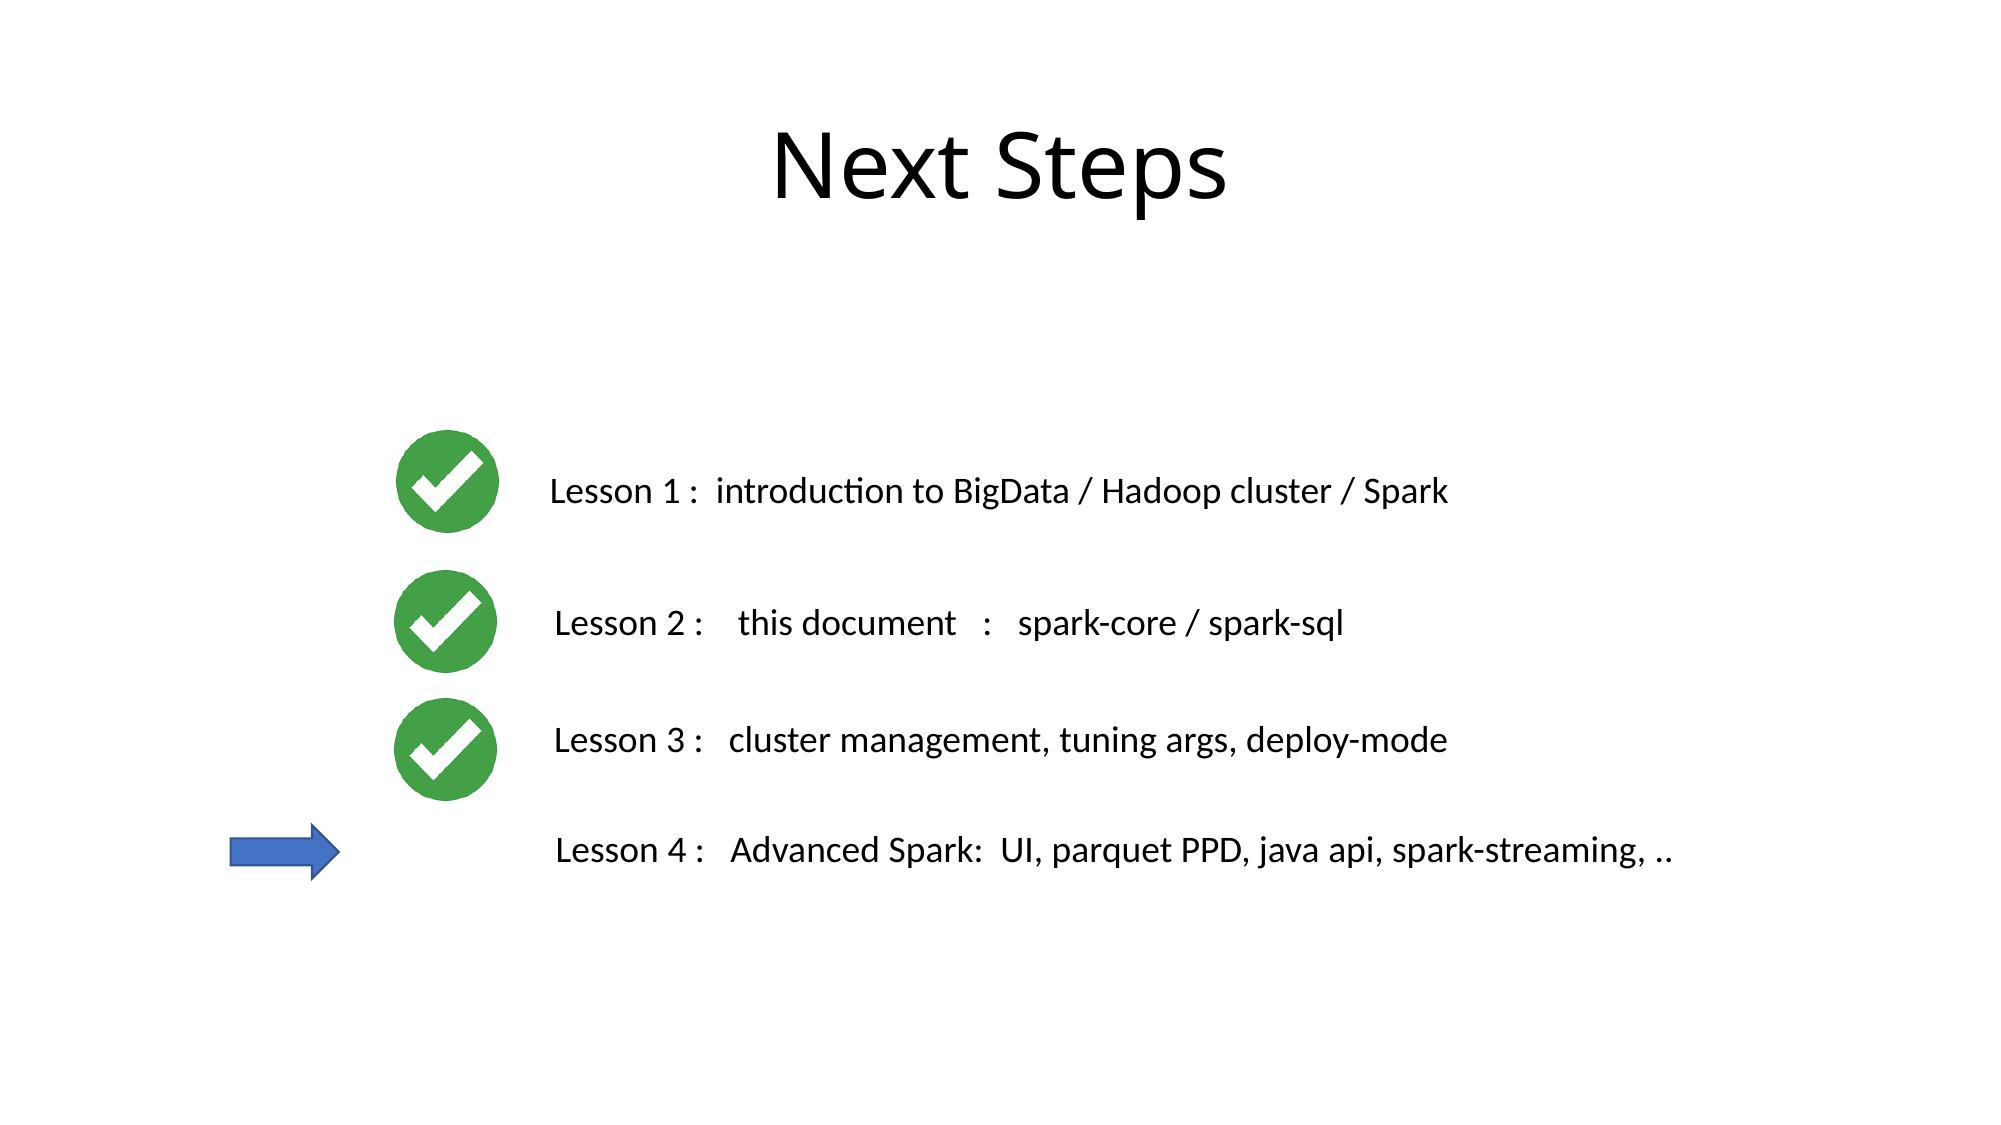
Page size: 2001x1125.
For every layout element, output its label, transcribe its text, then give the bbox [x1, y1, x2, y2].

text_box Lesson 2 : this document : spark-core / spark-sql [539, 590, 1360, 651]
text_box Lesson 3 : cluster management, tuning args, deploy-mode [539, 707, 1465, 768]
text_box [229, 822, 341, 882]
picture [390, 566, 500, 676]
picture [392, 426, 502, 536]
title Next Steps [137, 59, 1863, 278]
picture [390, 694, 500, 804]
text_box Lesson 4 : Advanced Spark: UI, parquet PPD, java api, spark-streaming, .. [540, 818, 1690, 878]
text_box Lesson 1 : introduction to BigData / Hadoop cluster / Spark [535, 458, 1465, 519]
